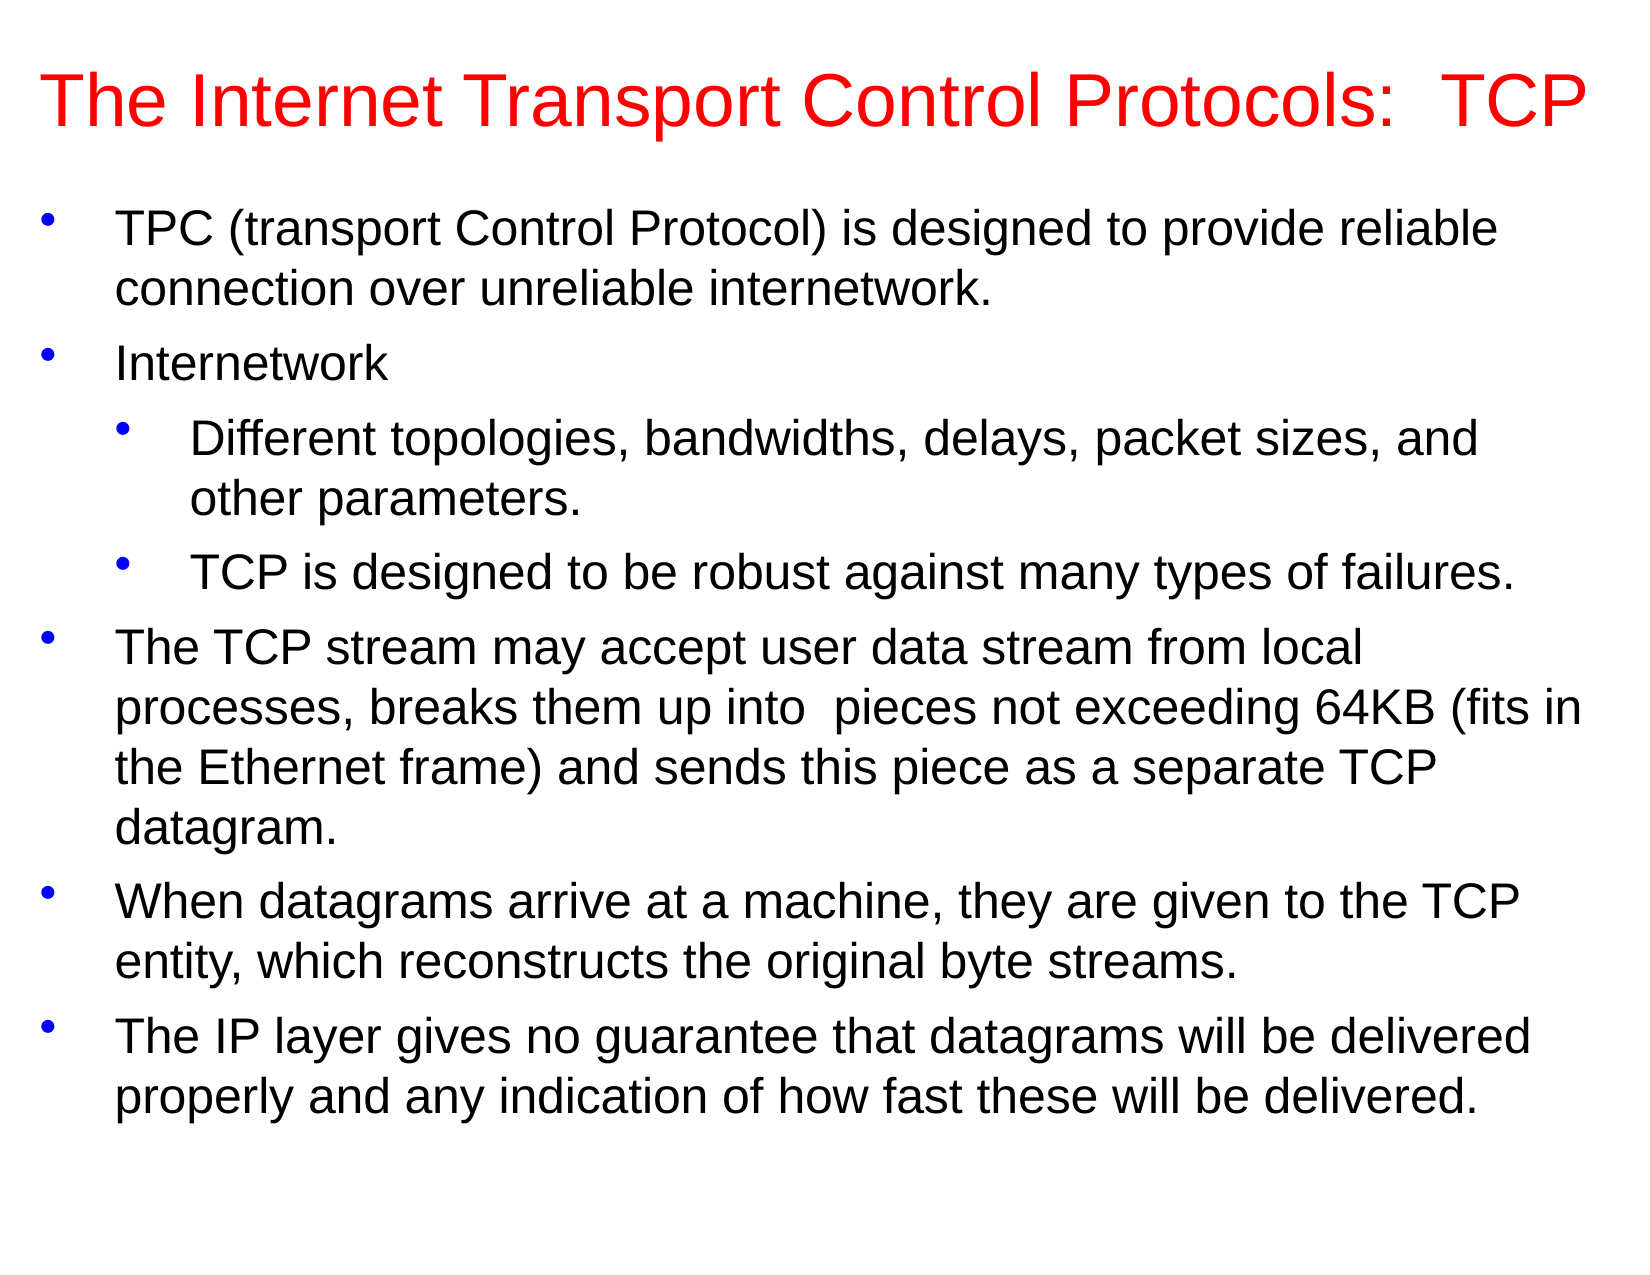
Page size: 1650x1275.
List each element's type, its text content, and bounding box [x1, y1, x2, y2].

text_box TPC (transport Control Protocol) is designed to provide reliable connection over unreliable internetwork. Internetwork Different topologies, bandwidths, delays, packet sizes, and other parameters. TCP is designed to be robust against many types of failures. The TCP stream may accept user data stream from local processes, breaks them up into pieces not exceeding 64KB (fits in the Ethernet frame) and sends this piece as a separate TCP datagram. When datagrams arrive at a machine, they are given to the TCP entity, which reconstructs the original byte streams. The IP layer gives no guarantee that datagrams will be delivered properly and any indication of how fast these will be delivered. [37, 181, 1600, 1124]
title The Internet Transport Control Protocols: TCP [37, 49, 1600, 181]
